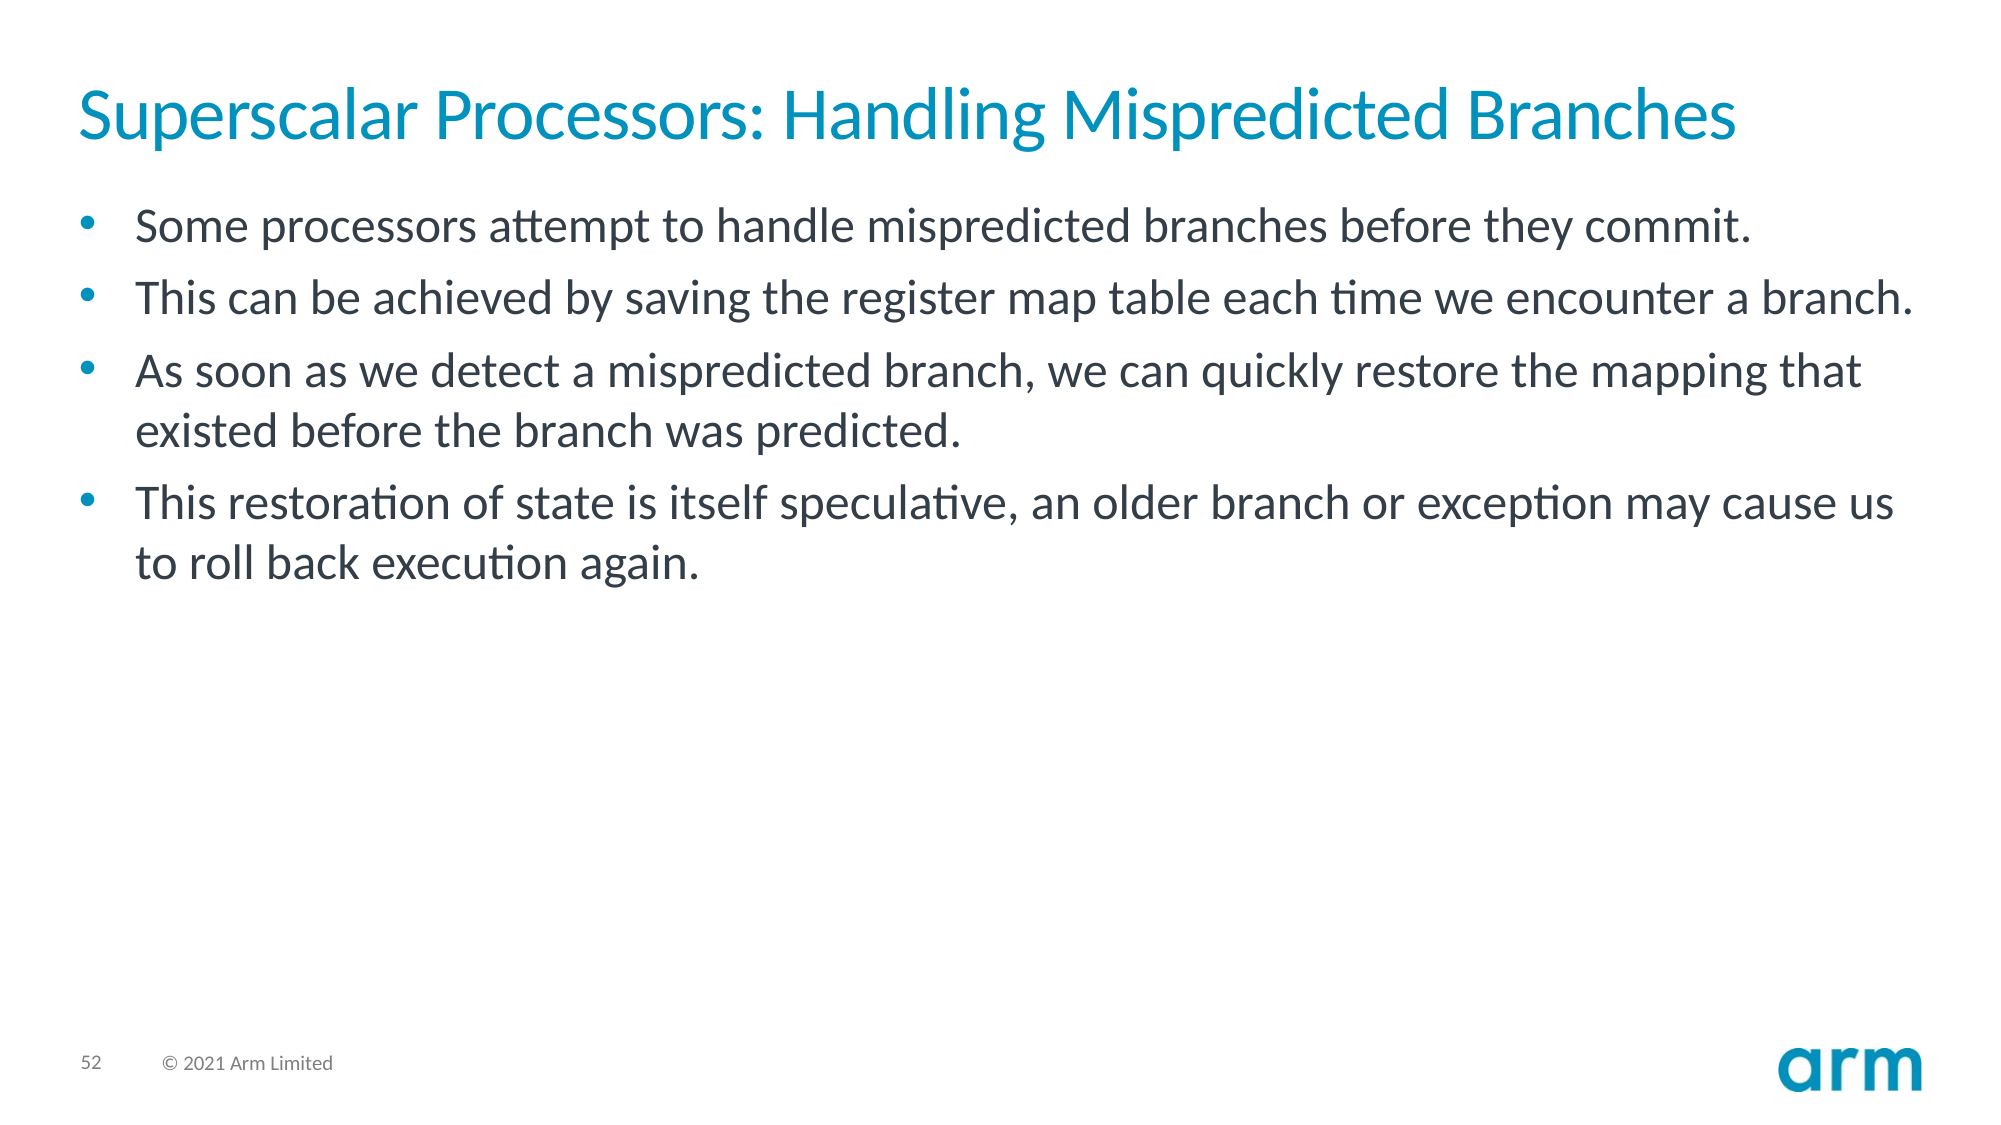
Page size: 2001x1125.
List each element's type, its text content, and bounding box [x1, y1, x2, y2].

picture [1803, 1048, 1922, 1092]
list Some processors attempt to handle mispredicted branches before they commit. This can be achieved by saving the register map table each time we encounter a branch. As soon as we detect a mispredicted branch, we can quickly restore the mapping that existed before the branch was predicted. This restoration of state is itself speculative, an older branch or exception may cause us to roll back execution again. [78, 192, 1922, 1004]
picture [1788, 1056, 1812, 1083]
title Superscalar Processors: Handling Mispredicted Branches [78, 78, 1922, 186]
picture [1778, 1072, 1794, 1092]
picture [1911, 1048, 1922, 1062]
picture [1778, 1048, 1794, 1067]
picture [1889, 1048, 1903, 1053]
